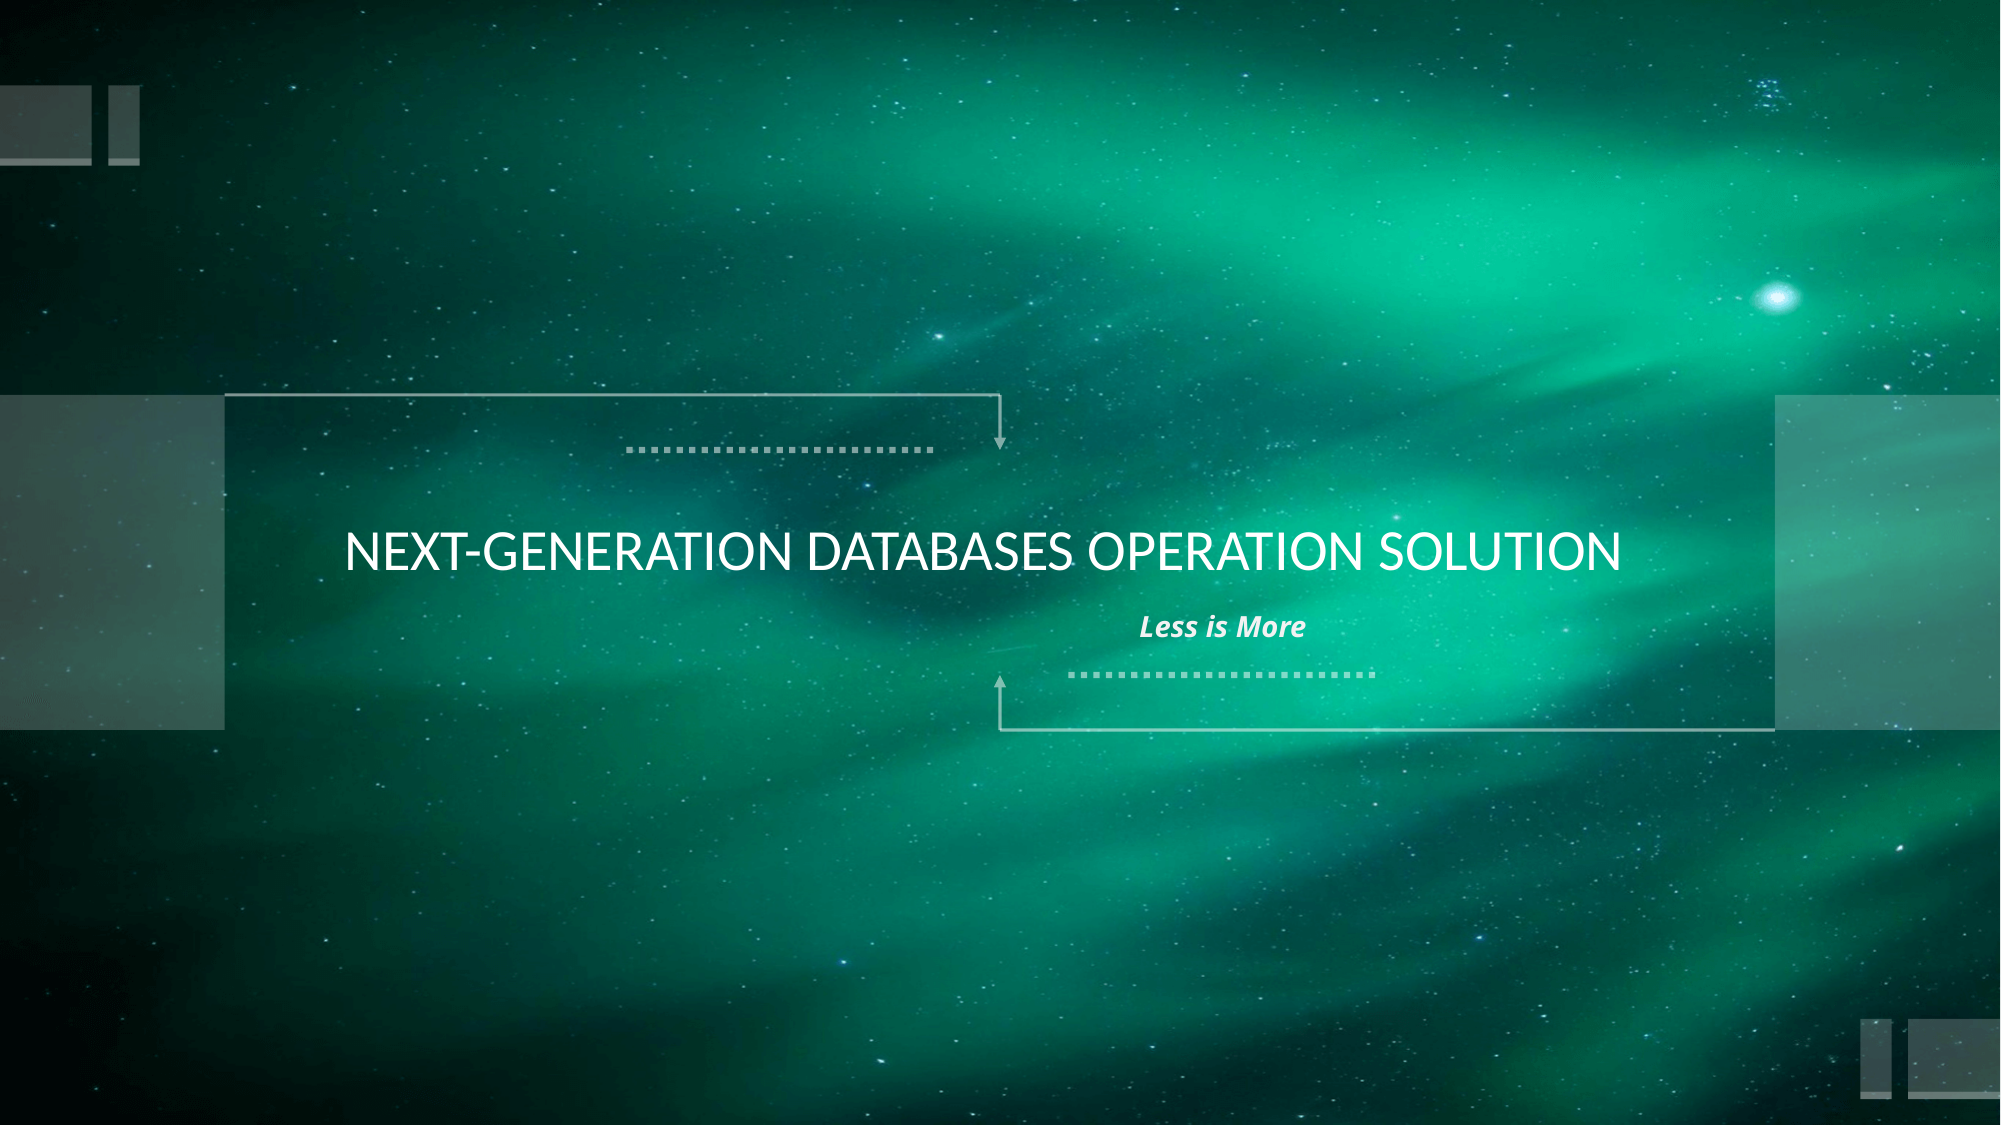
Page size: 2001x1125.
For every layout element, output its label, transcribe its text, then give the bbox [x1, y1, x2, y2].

text_box [0, 394, 226, 731]
text_box [1774, 394, 2000, 731]
picture [0, 0, 2001, 1125]
text_box NEXT-GENERATION DATABASES OPERATION SOLUTION [293, 505, 1675, 590]
text_box Less is More [871, 600, 1574, 651]
